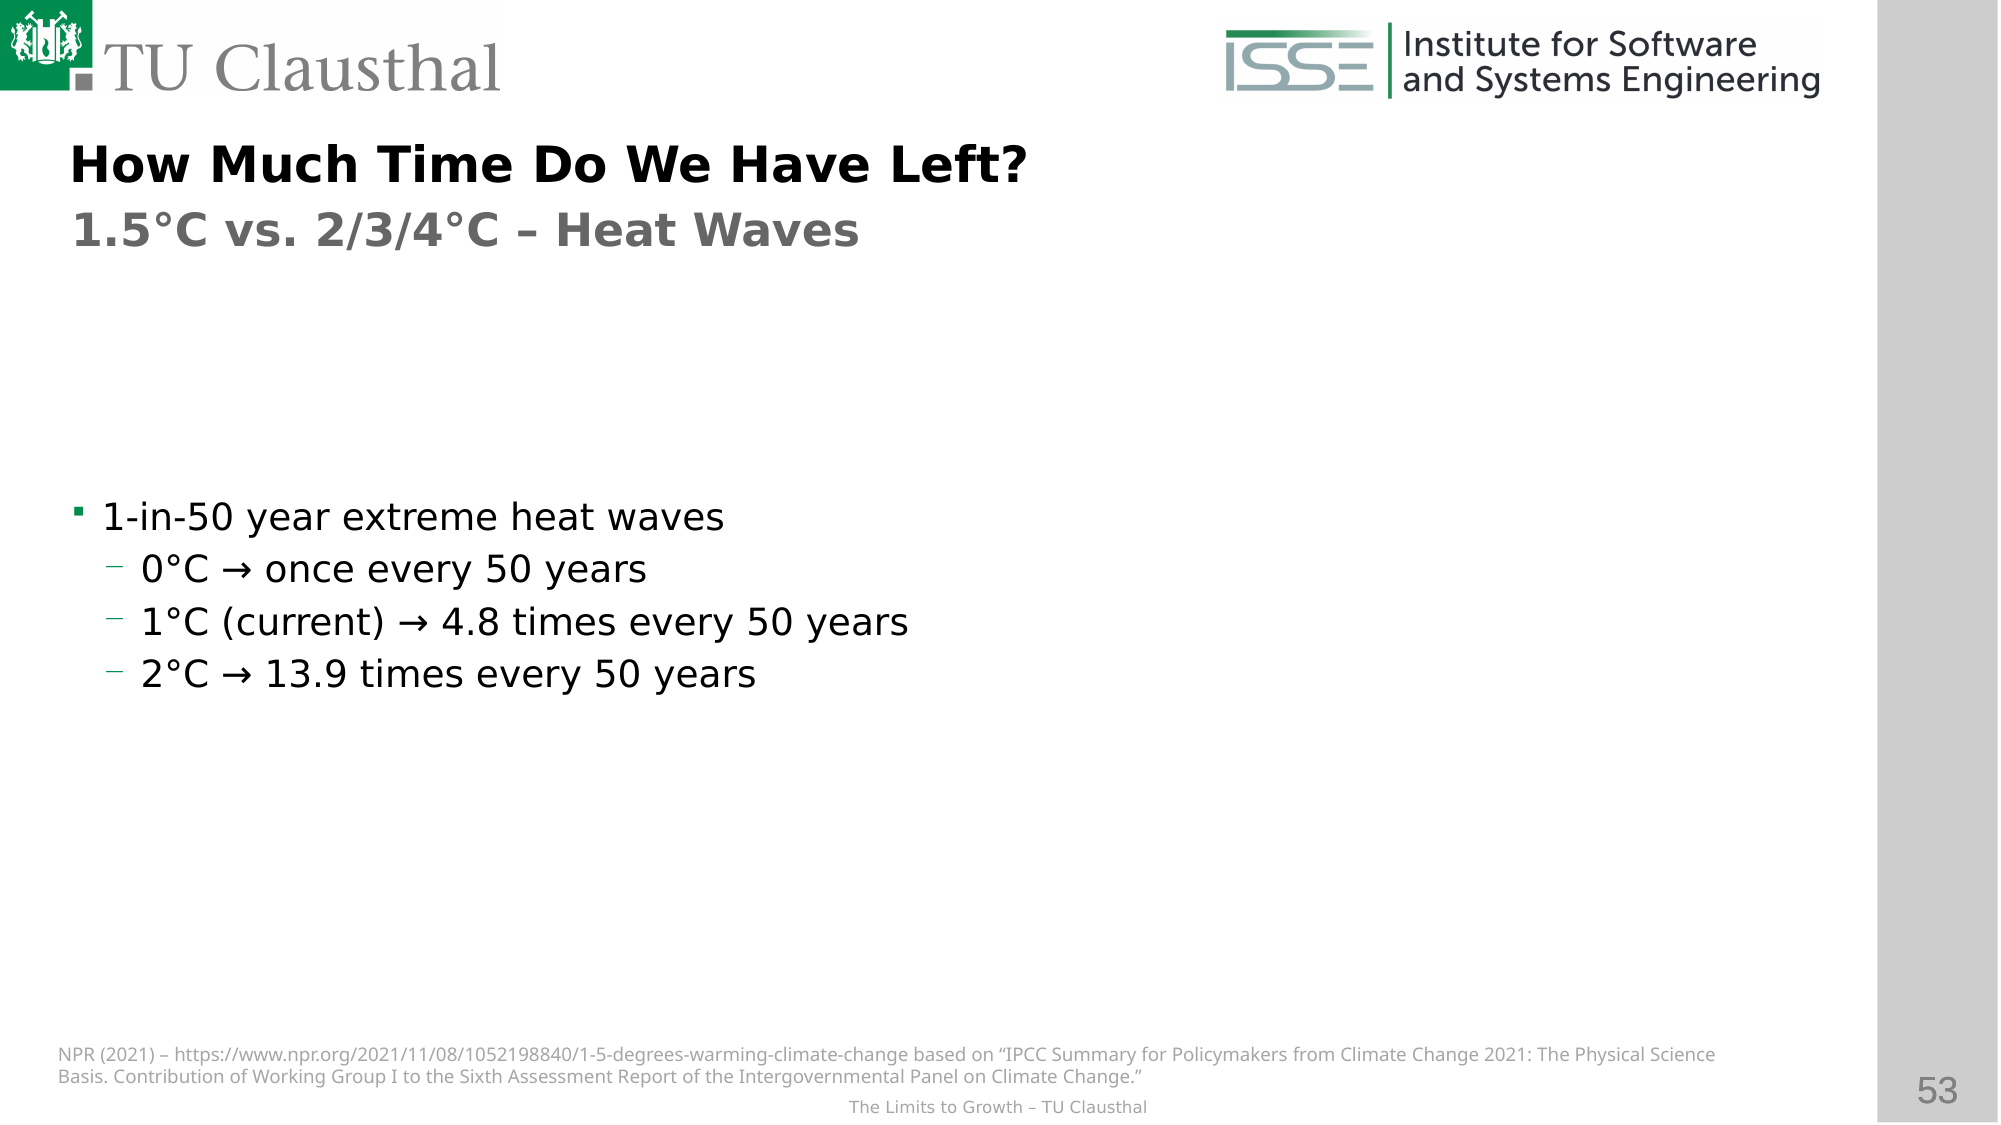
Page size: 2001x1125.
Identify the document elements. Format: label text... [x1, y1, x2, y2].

picture [1218, 22, 1825, 105]
text_box How Much Time Do We Have Left? [55, 125, 1817, 206]
text_box NPR (2021) – https://www.npr.org/2021/11/08/1052198840/1-5-degrees-warming-climate-change based on “IPCC Summary for Policymakers from Climate Change 2021: The Physical Science Basis. Contribution of Working Group I to the Sixth Assessment Report of the Intergovernmental Panel on Climate Change.” [43, 1035, 1784, 1095]
text_box 1.5°C vs. 2/3/4°C – Heat Waves [70, 188, 1769, 269]
picture [0, 0, 500, 91]
text_box 1-in-50 year extreme heat waves 0°C → once every 50 years 1°C (current) → 4.8 times every 50 years 2°C → 13.9 times every 50 years 3°C → 27.4 times every 50 years 4°C → 39.2 times every 50 years [55, 208, 1799, 1033]
